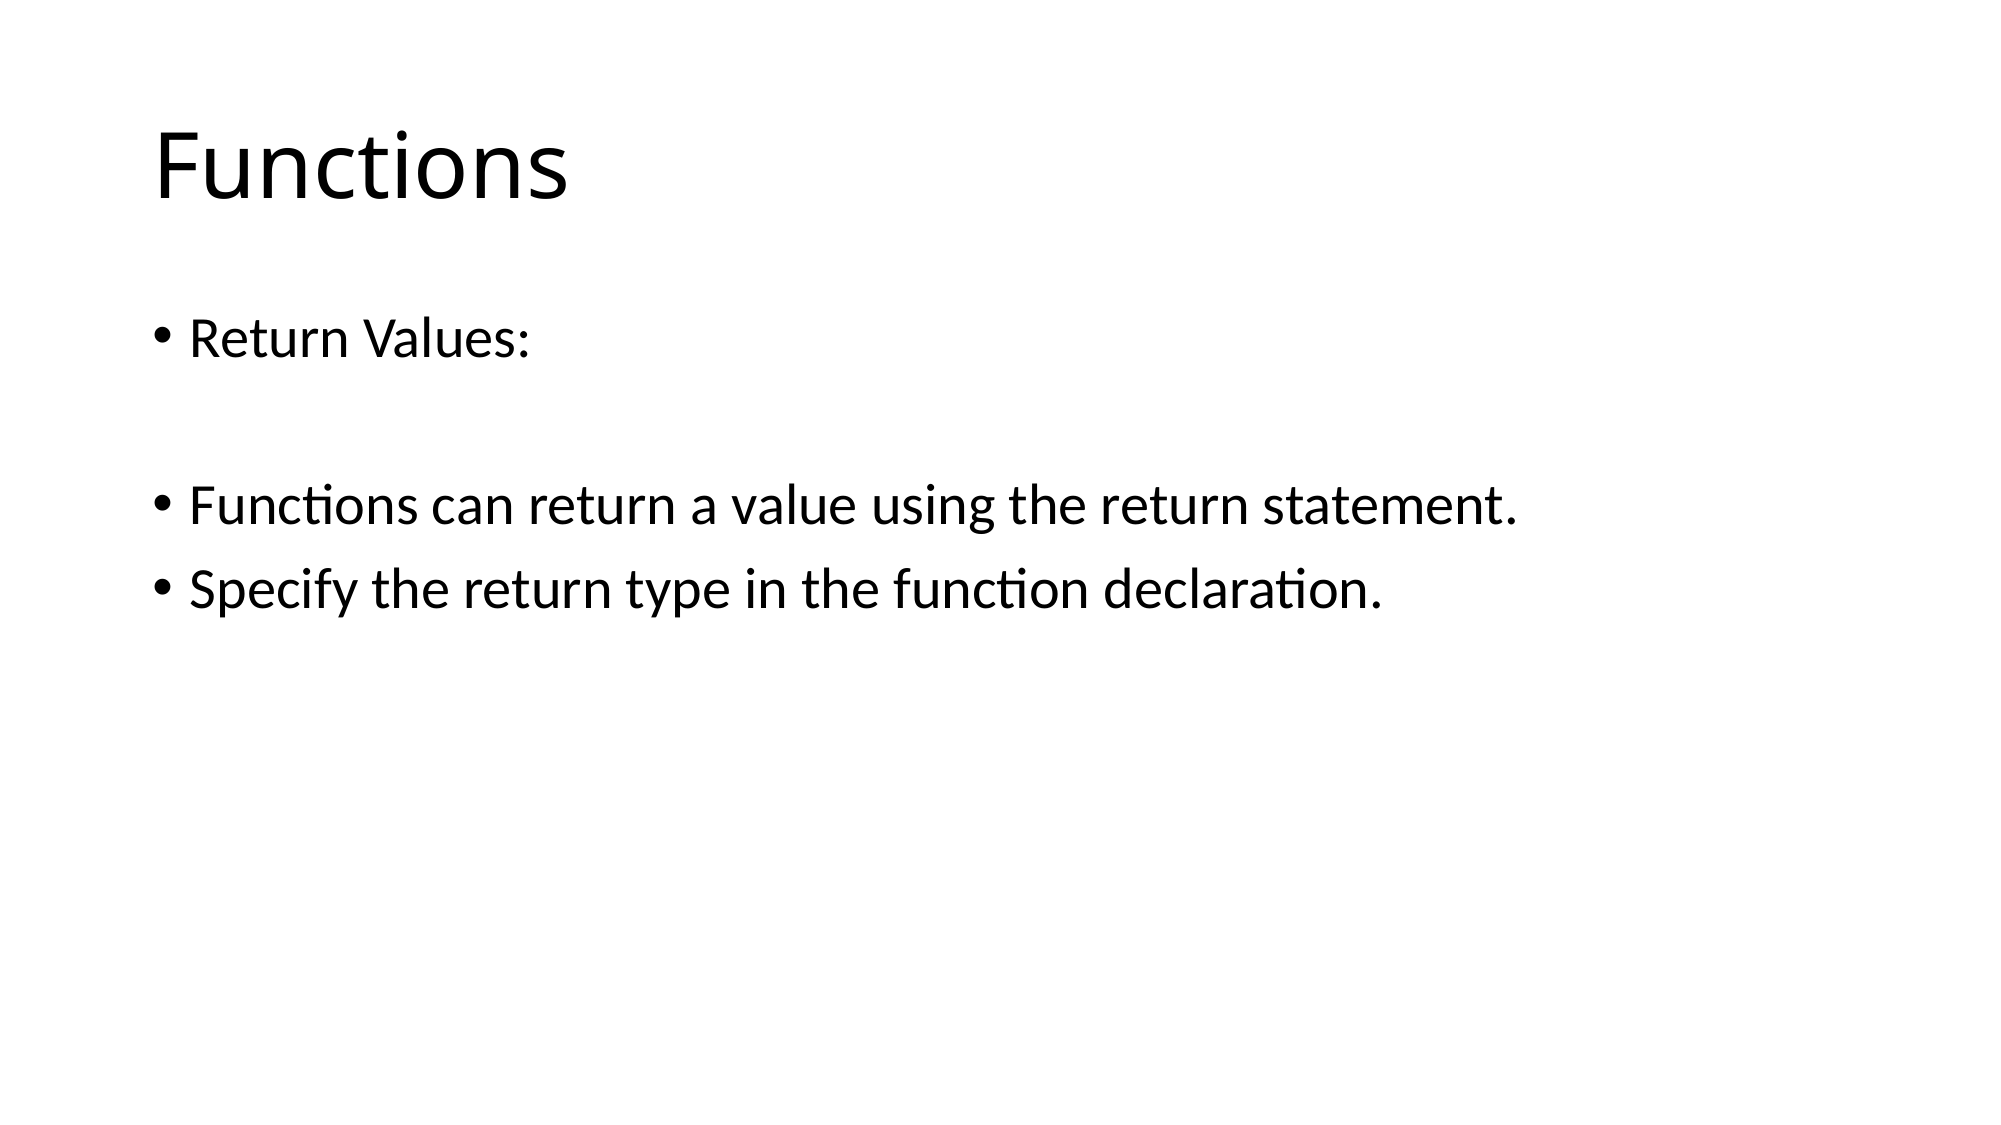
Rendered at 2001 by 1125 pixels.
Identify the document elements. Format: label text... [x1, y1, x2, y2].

list Return Values: Functions can return a value using the return statement. Specify the return type in the function declaration. [137, 299, 1745, 1014]
title Functions [137, 59, 1863, 278]
